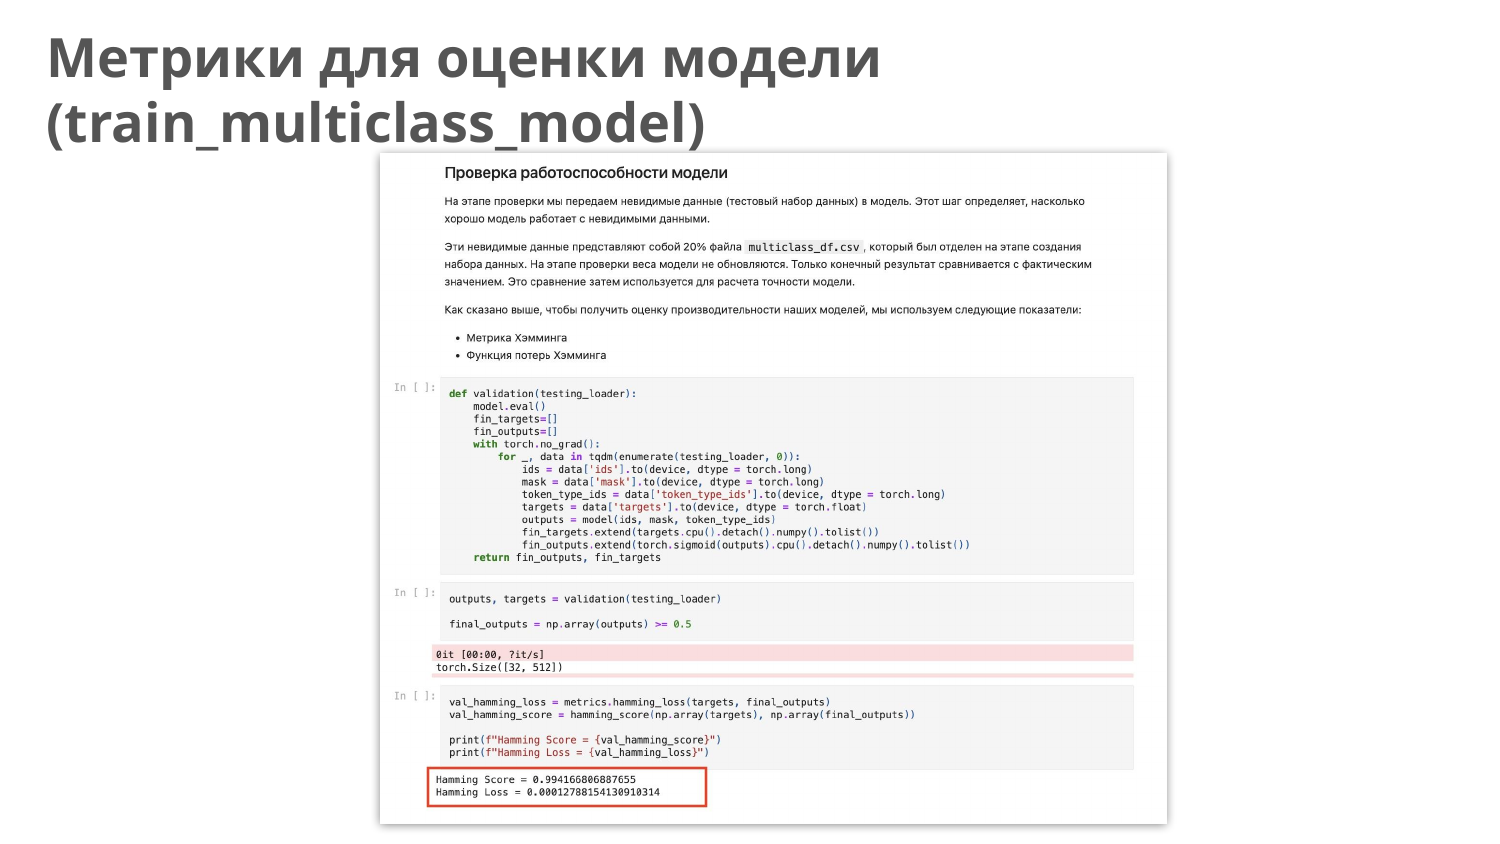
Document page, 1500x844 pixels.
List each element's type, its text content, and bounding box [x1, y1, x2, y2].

picture [380, 152, 1168, 824]
title Метрики для оценки модели (train_multiclass_model) [35, 7, 1483, 171]
